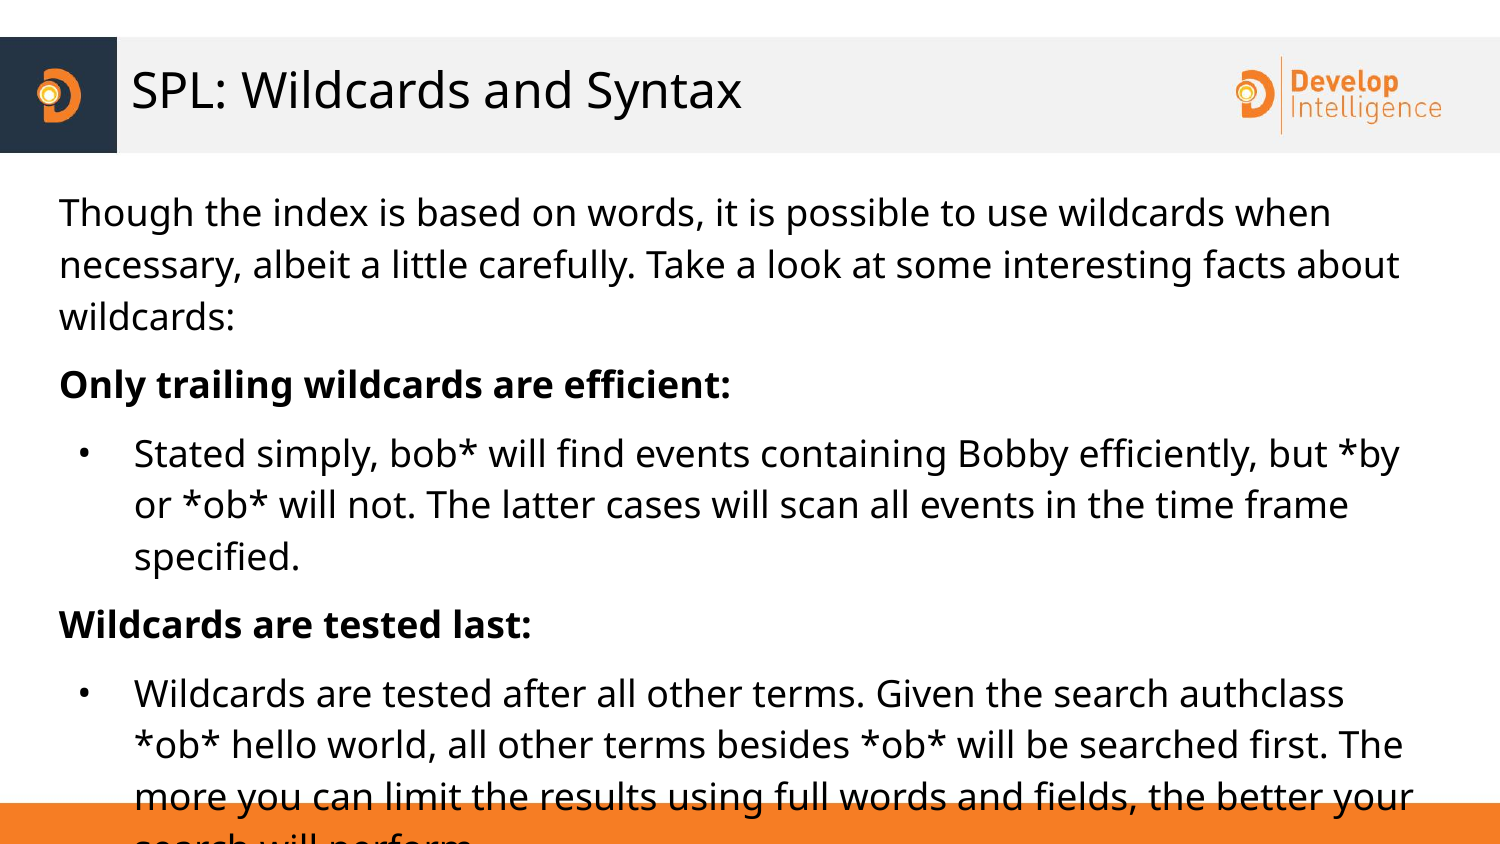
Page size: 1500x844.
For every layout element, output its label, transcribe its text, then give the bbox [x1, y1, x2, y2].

title SPL: Wildcards and Syntax [119, 36, 1112, 149]
list Though the index is based on words, it is possible to use wildcards when necessary, albeit a little carefully. Take a look at some interesting facts about wildcards: Only trailing wildcards are efficient: Stated simply, bob* will find events containing Bobby efficiently, but *by or *ob* will not. The latter cases will scan all events in the time frame specified. Wildcards are tested last: Wildcards are tested after all other terms. Given the search authclass *ob* hello world, all other terms besides *ob* will be searched first. The more you can limit the results using full words and fields, the better your search will perform [47, 176, 1446, 741]
picture [0, 0, 1500, 844]
